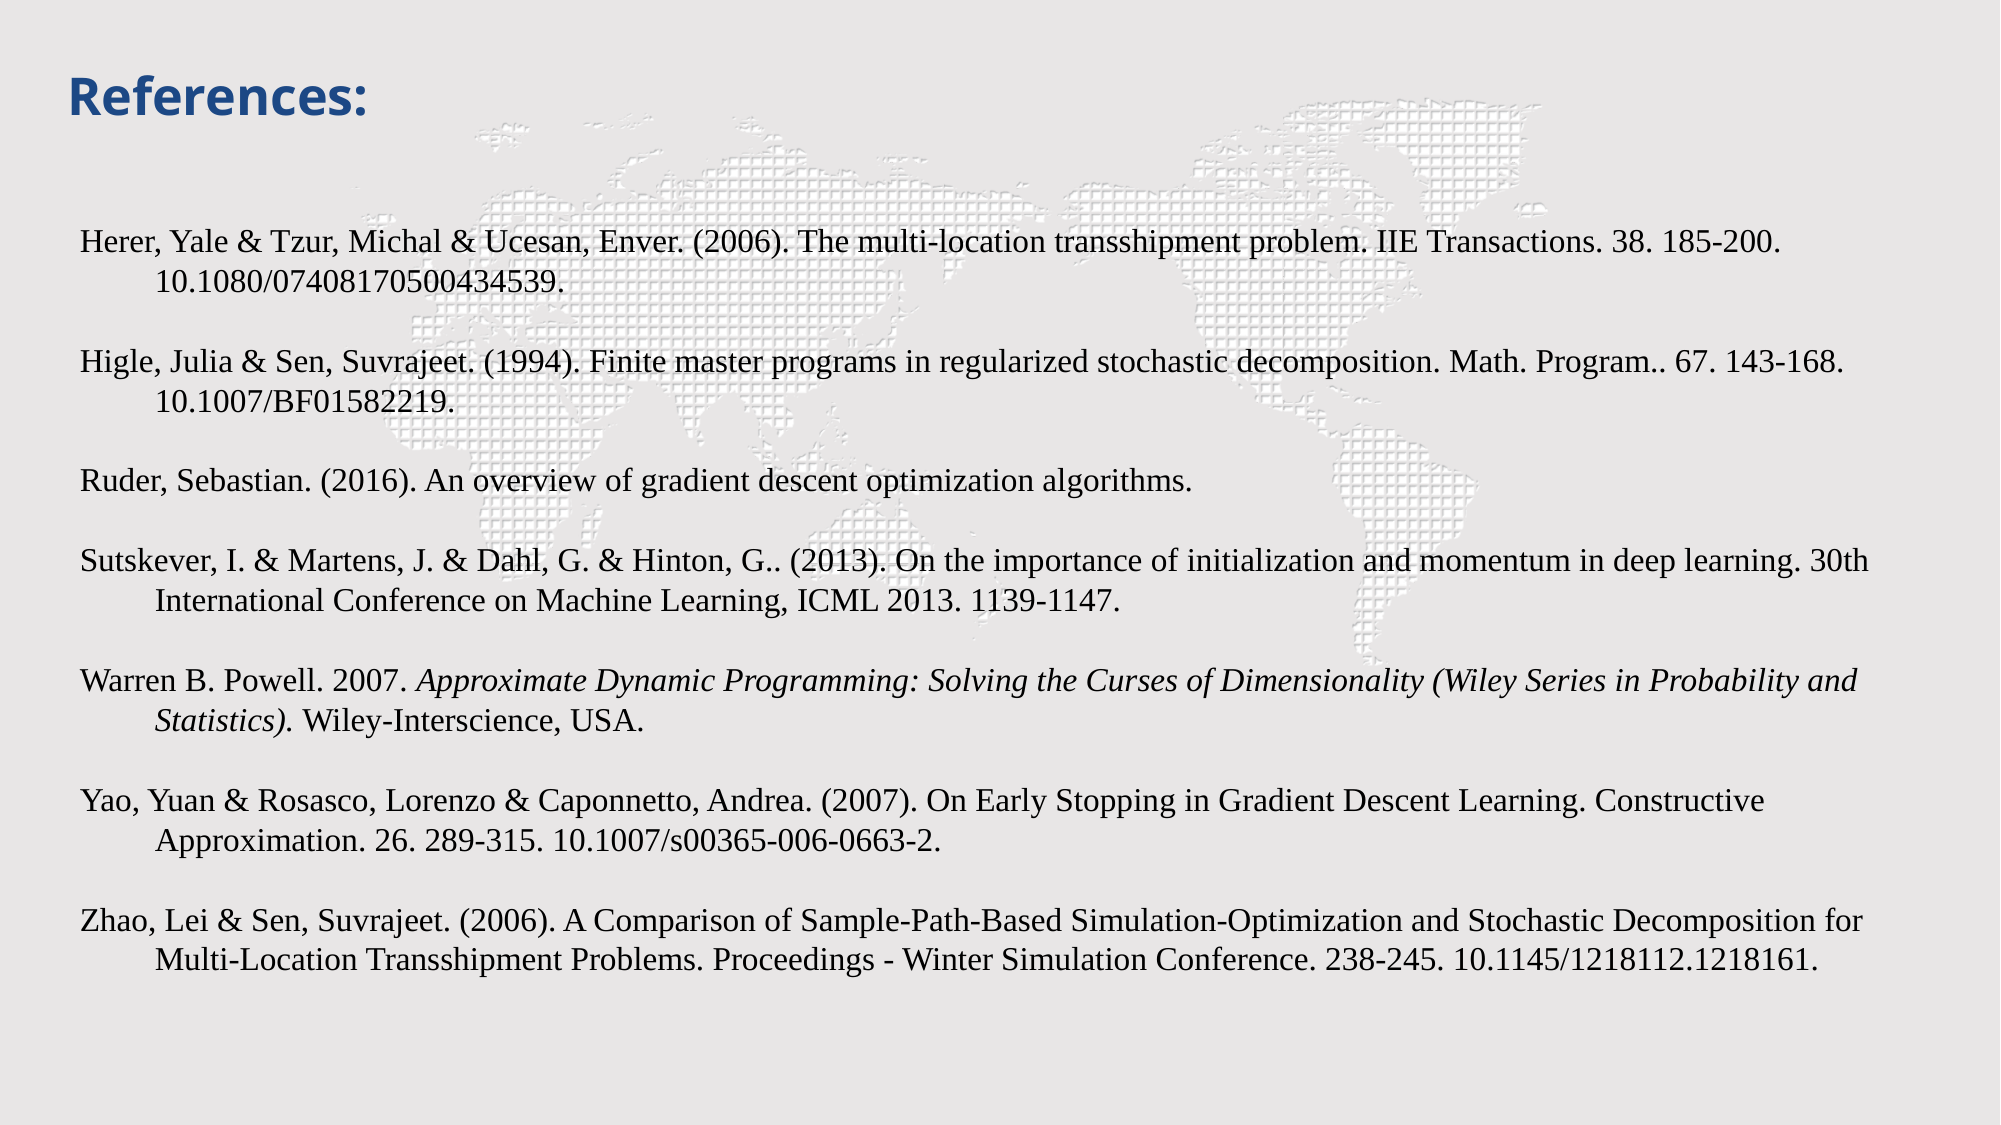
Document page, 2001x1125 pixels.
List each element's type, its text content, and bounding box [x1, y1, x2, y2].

text_box Herer, Yale & Tzur, Michal & Ucesan, Enver. (2006). The multi-location transshipment problem. IIE Transactions. 38. 185-200. 10.1080/07408170500434539. Higle, Julia & Sen, Suvrajeet. (1994). Finite master programs in regularized stochastic decomposition. Math. Program.. 67. 143-168. 10.1007/BF01582219. Ruder, Sebastian. (2016). An overview of gradient descent optimization algorithms. Sutskever, I. & Martens, J. & Dahl, G. & Hinton, G.. (2013). On the importance of initialization and momentum in deep learning. 30th International Conference on Machine Learning, ICML 2013. 1139-1147. Warren B. Powell. 2007. Approximate Dynamic Programming: Solving the Curses of Dimensionality (Wiley Series in Probability and Statistics). Wiley-Interscience, USA. Yao, Yuan & Rosasco, Lorenzo & Caponnetto, Andrea. (2007). On Early Stopping in Gradient Descent Learning. Constructive Approximation. 26. 289-315. 10.1007/s00365-006-0663-2. Zhao, Lei & Sen, Suvrajeet. (2006). A Comparison of Sample-Path-Based Simulation-Optimization and Stochastic Decomposition for Multi-Location Transshipment Problems. Proceedings - Winter Simulation Conference. 238-245. 10.1145/1218112.1218161. [64, 204, 2000, 993]
picture [343, 82, 1572, 697]
text_box References: [52, 55, 1571, 254]
